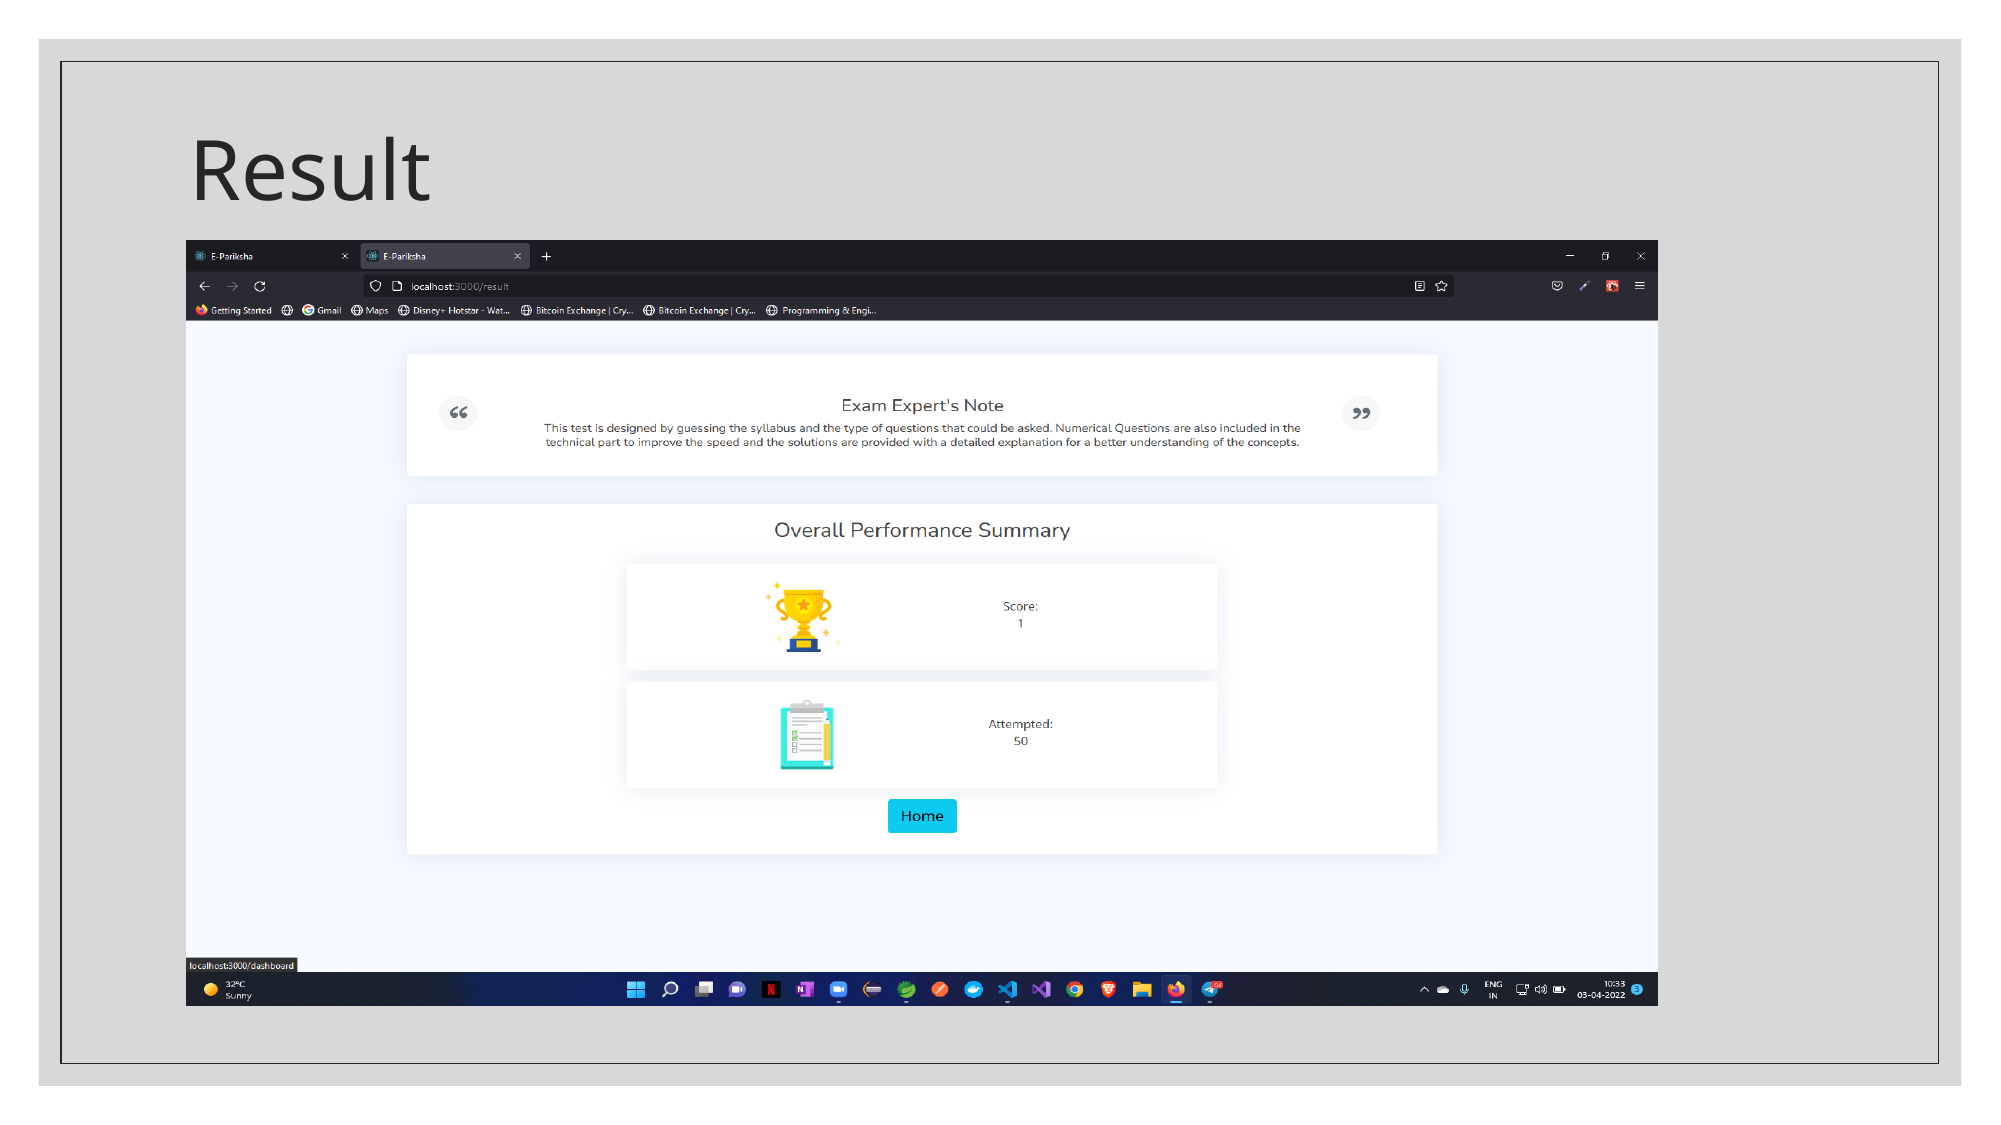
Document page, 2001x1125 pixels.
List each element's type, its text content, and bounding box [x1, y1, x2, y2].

title Result [174, 105, 1825, 241]
picture [185, 240, 1658, 1006]
